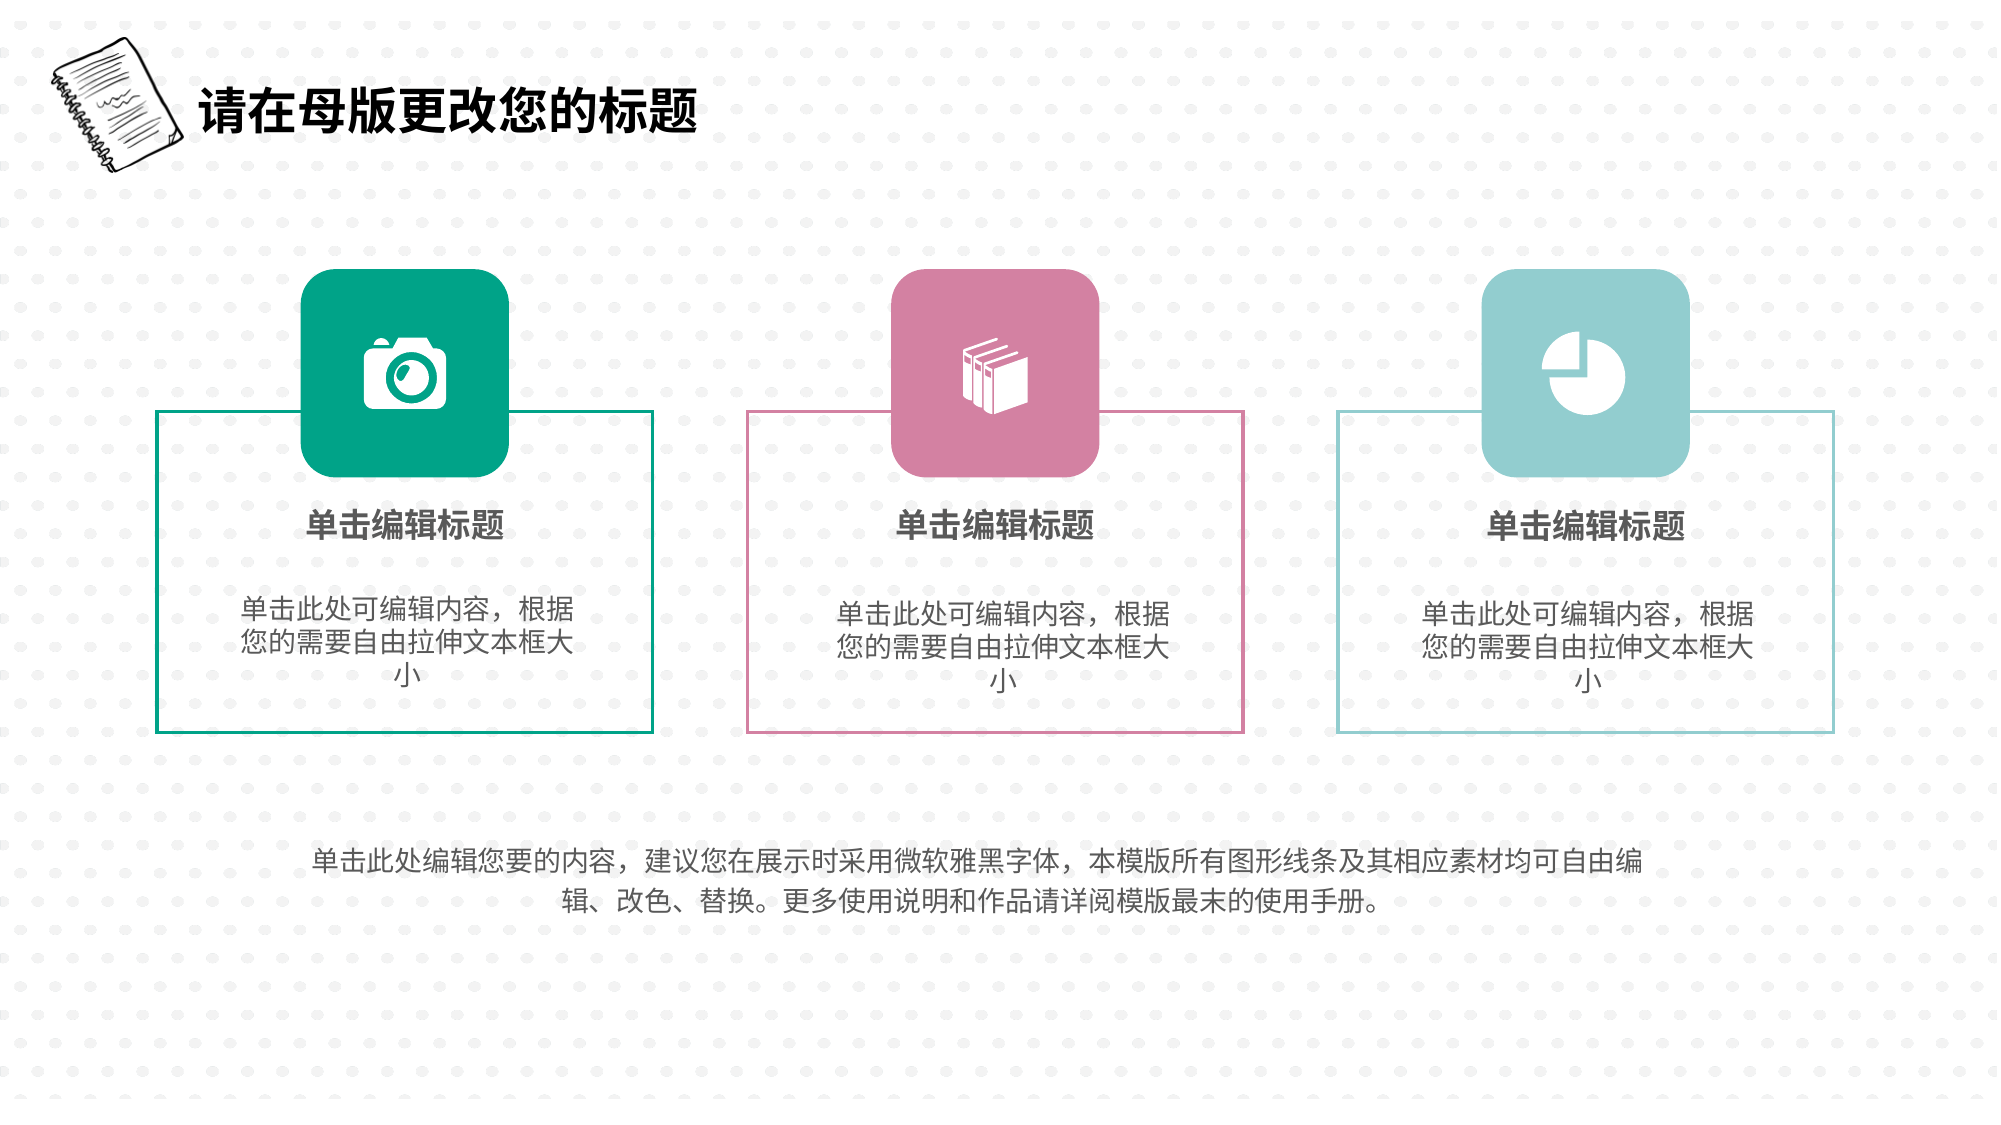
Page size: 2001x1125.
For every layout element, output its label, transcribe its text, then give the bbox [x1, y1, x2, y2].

picture [0, 0, 2001, 1125]
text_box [156, 269, 653, 733]
text_box 单击此处编辑您要的内容，建议您在展示时采用微软雅黑字体，本模版所有图形线条及其相应素材均可自由编辑、改色、替换。更多使用说明和作品请详阅模版最末的使用手册。 [285, 827, 1670, 927]
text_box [1337, 269, 1834, 733]
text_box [747, 269, 1244, 733]
